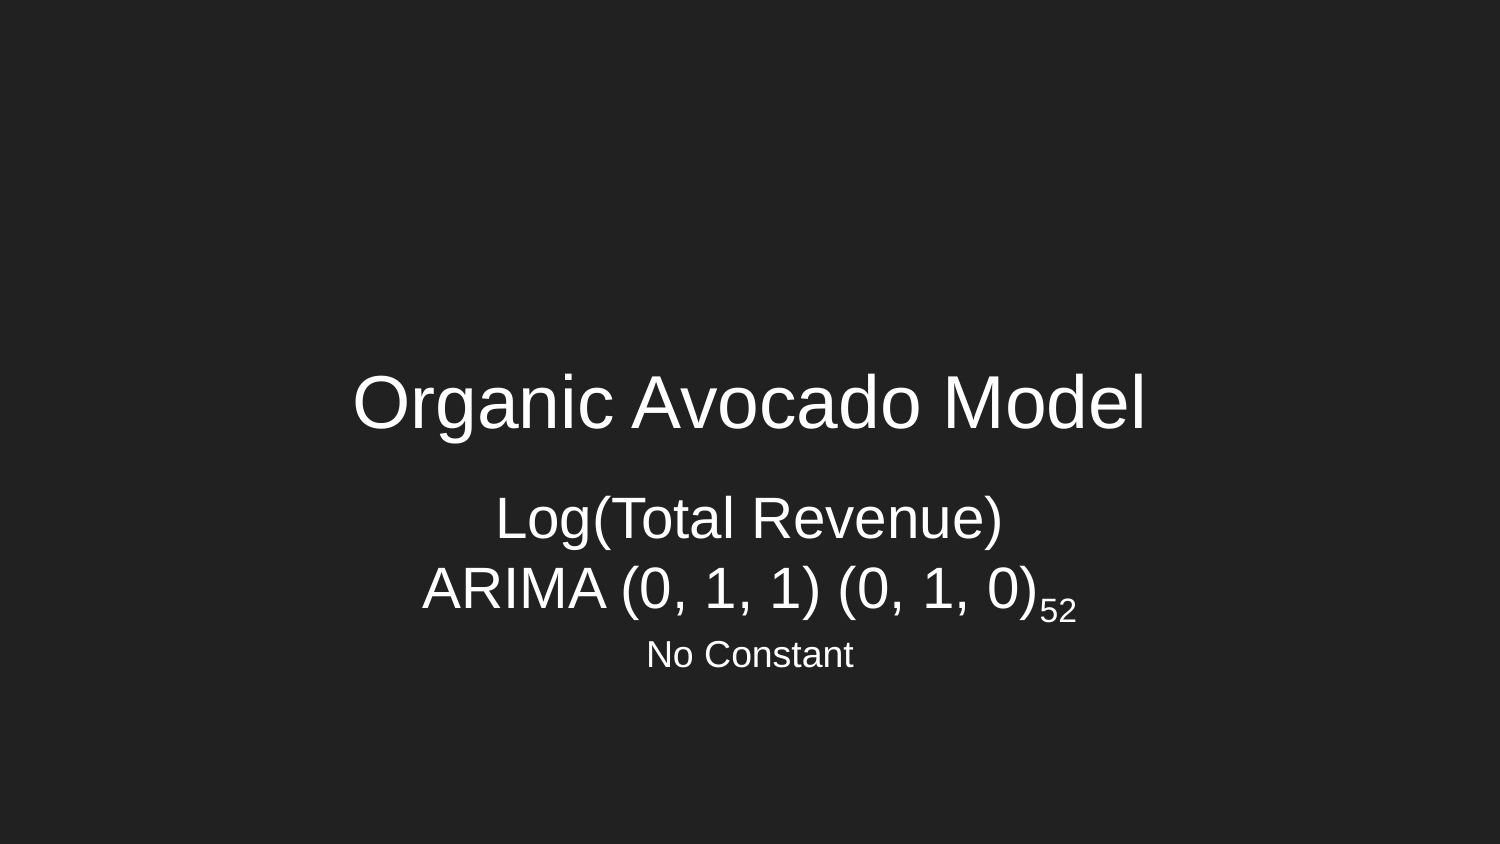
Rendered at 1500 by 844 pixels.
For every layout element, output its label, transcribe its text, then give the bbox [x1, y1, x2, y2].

subtitle Log(Total Revenue) ARIMA (0, 1, 1) (0, 1, 0)52 No Constant [51, 464, 1449, 682]
title Organic Avocado Model [51, 122, 1449, 459]
